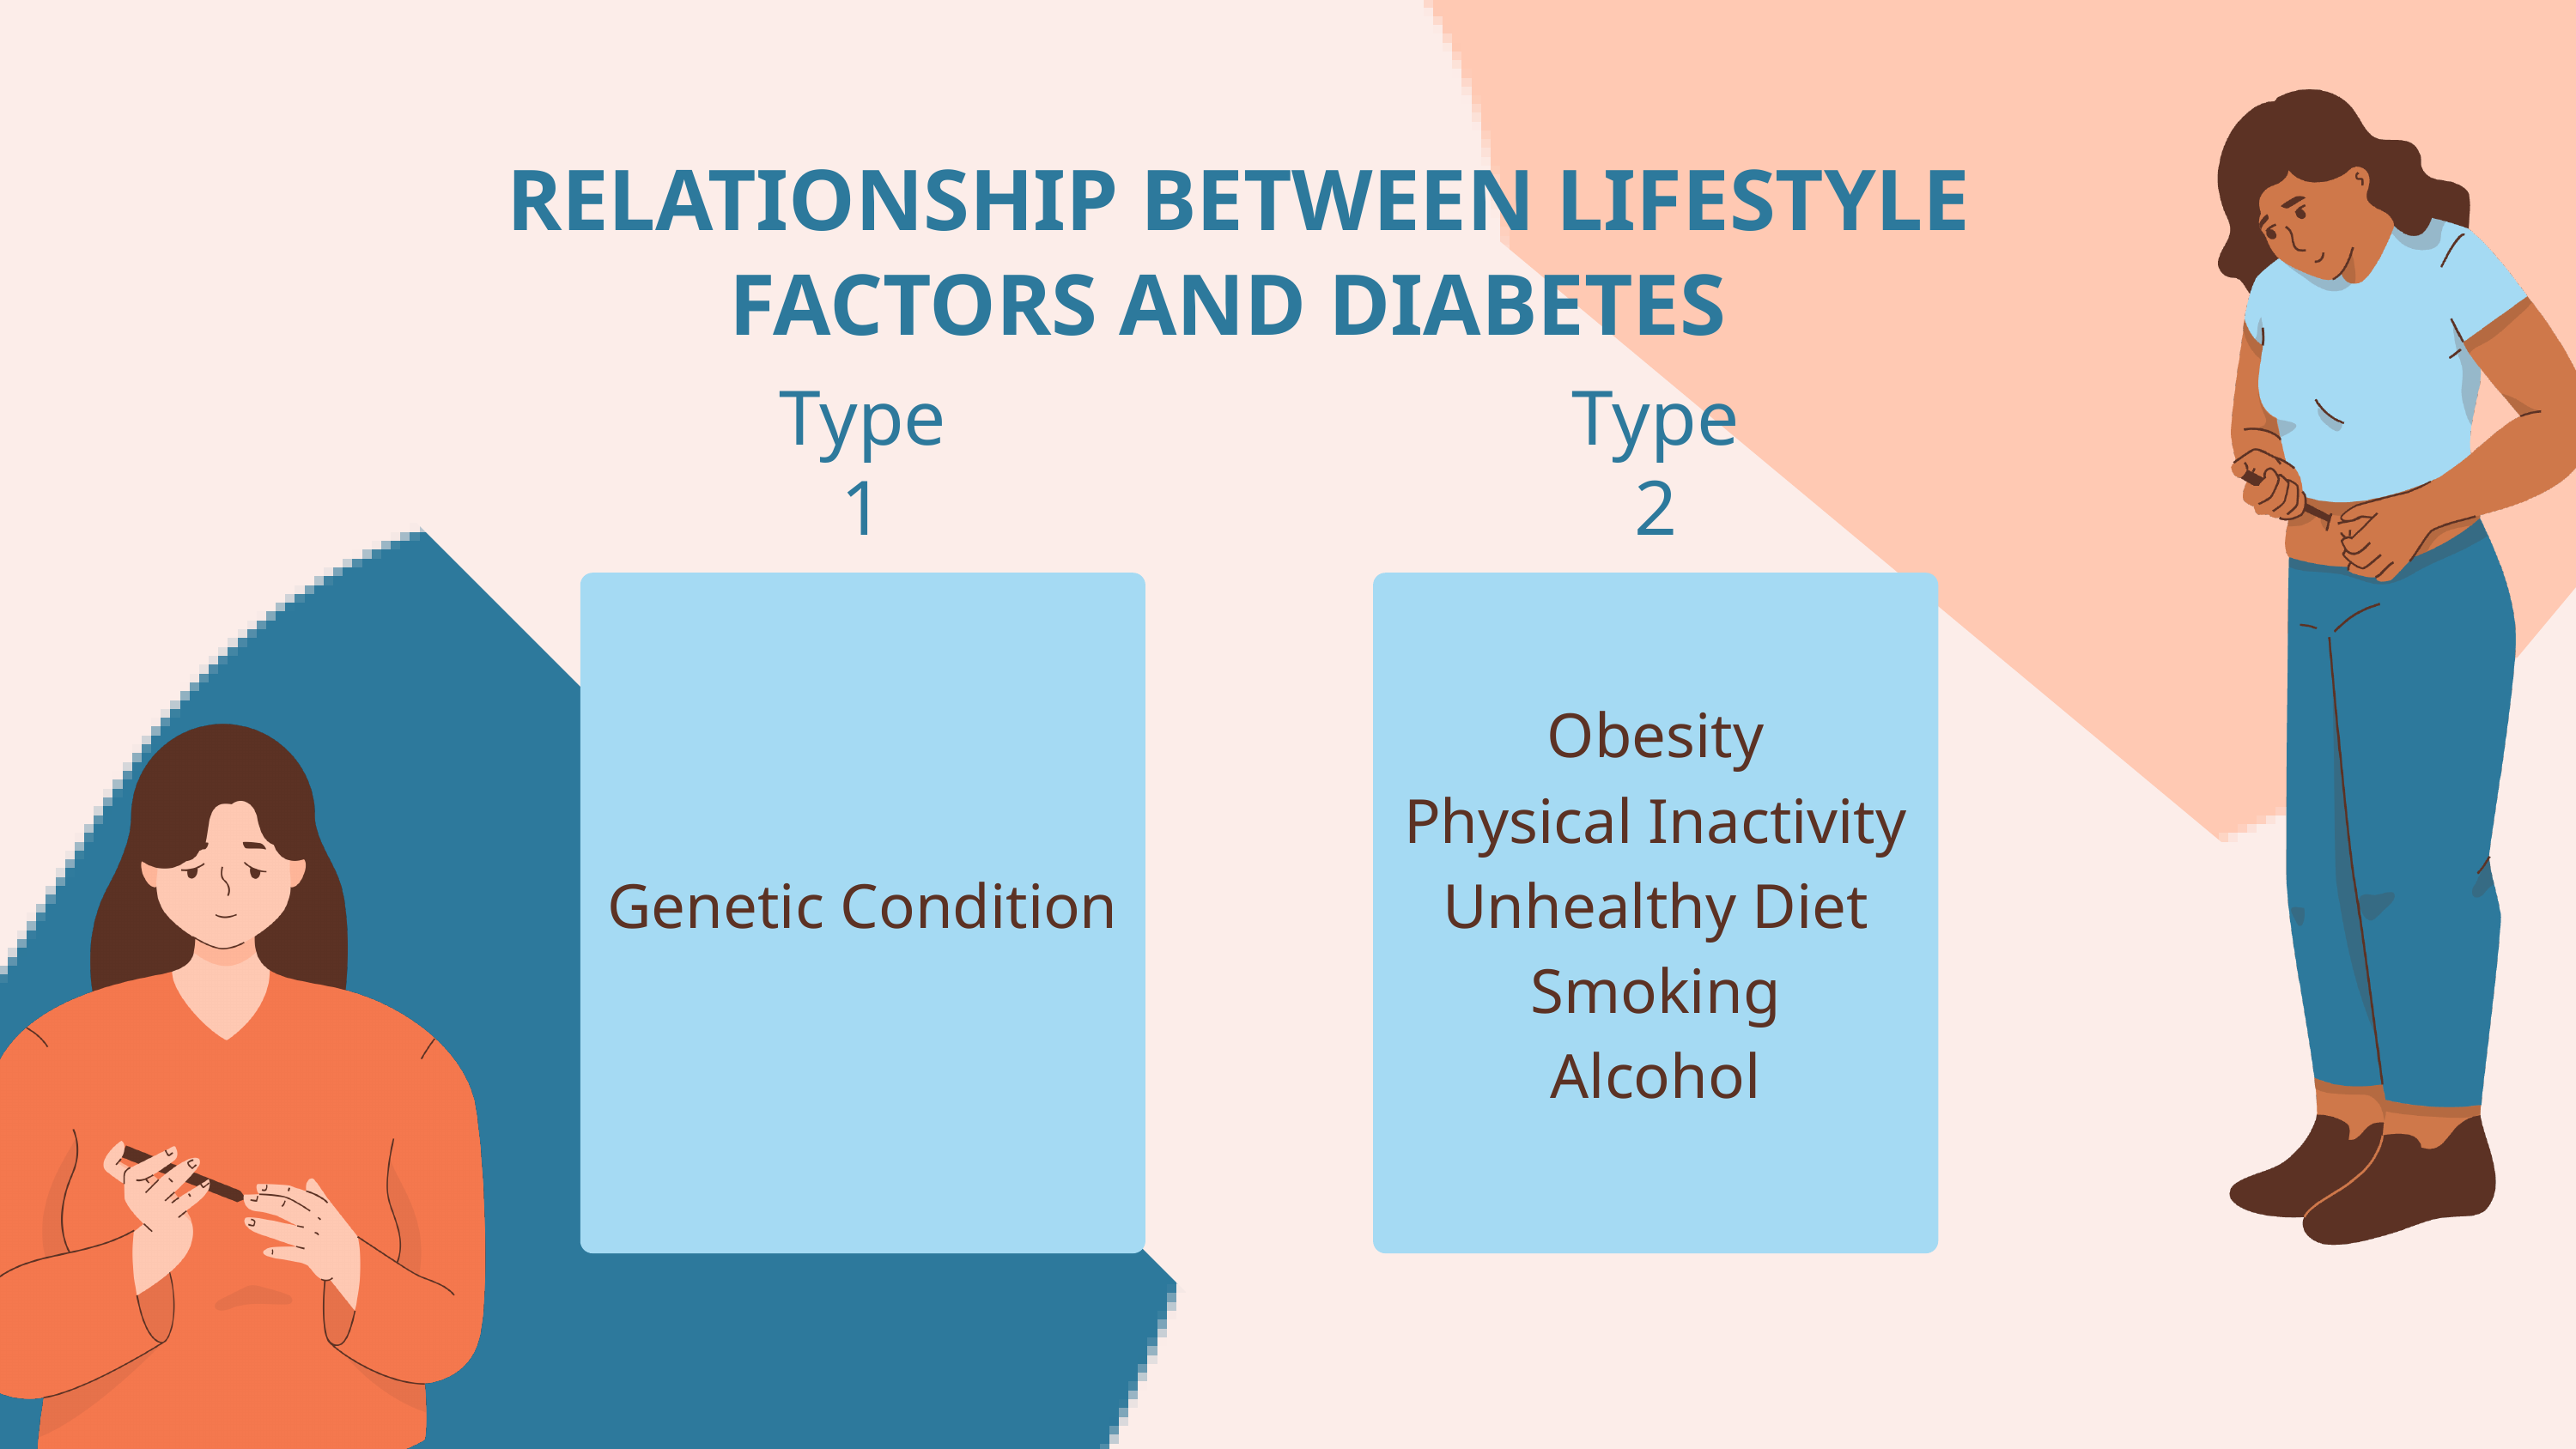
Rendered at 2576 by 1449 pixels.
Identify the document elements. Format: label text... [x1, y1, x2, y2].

text_box [111, 470, 1343, 1449]
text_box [1372, 572, 1939, 1254]
text_box [2198, 86, 2576, 1254]
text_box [580, 572, 1146, 1254]
text_box [1210, 0, 2576, 823]
text_box Type 2 [1373, 457, 1939, 550]
text_box Type 1 [580, 457, 1145, 550]
text_box RELATIONSHIP BETWEEN LIFESTYLE FACTORS AND DIABETES [440, 142, 2014, 457]
text_box [0, 724, 490, 1449]
